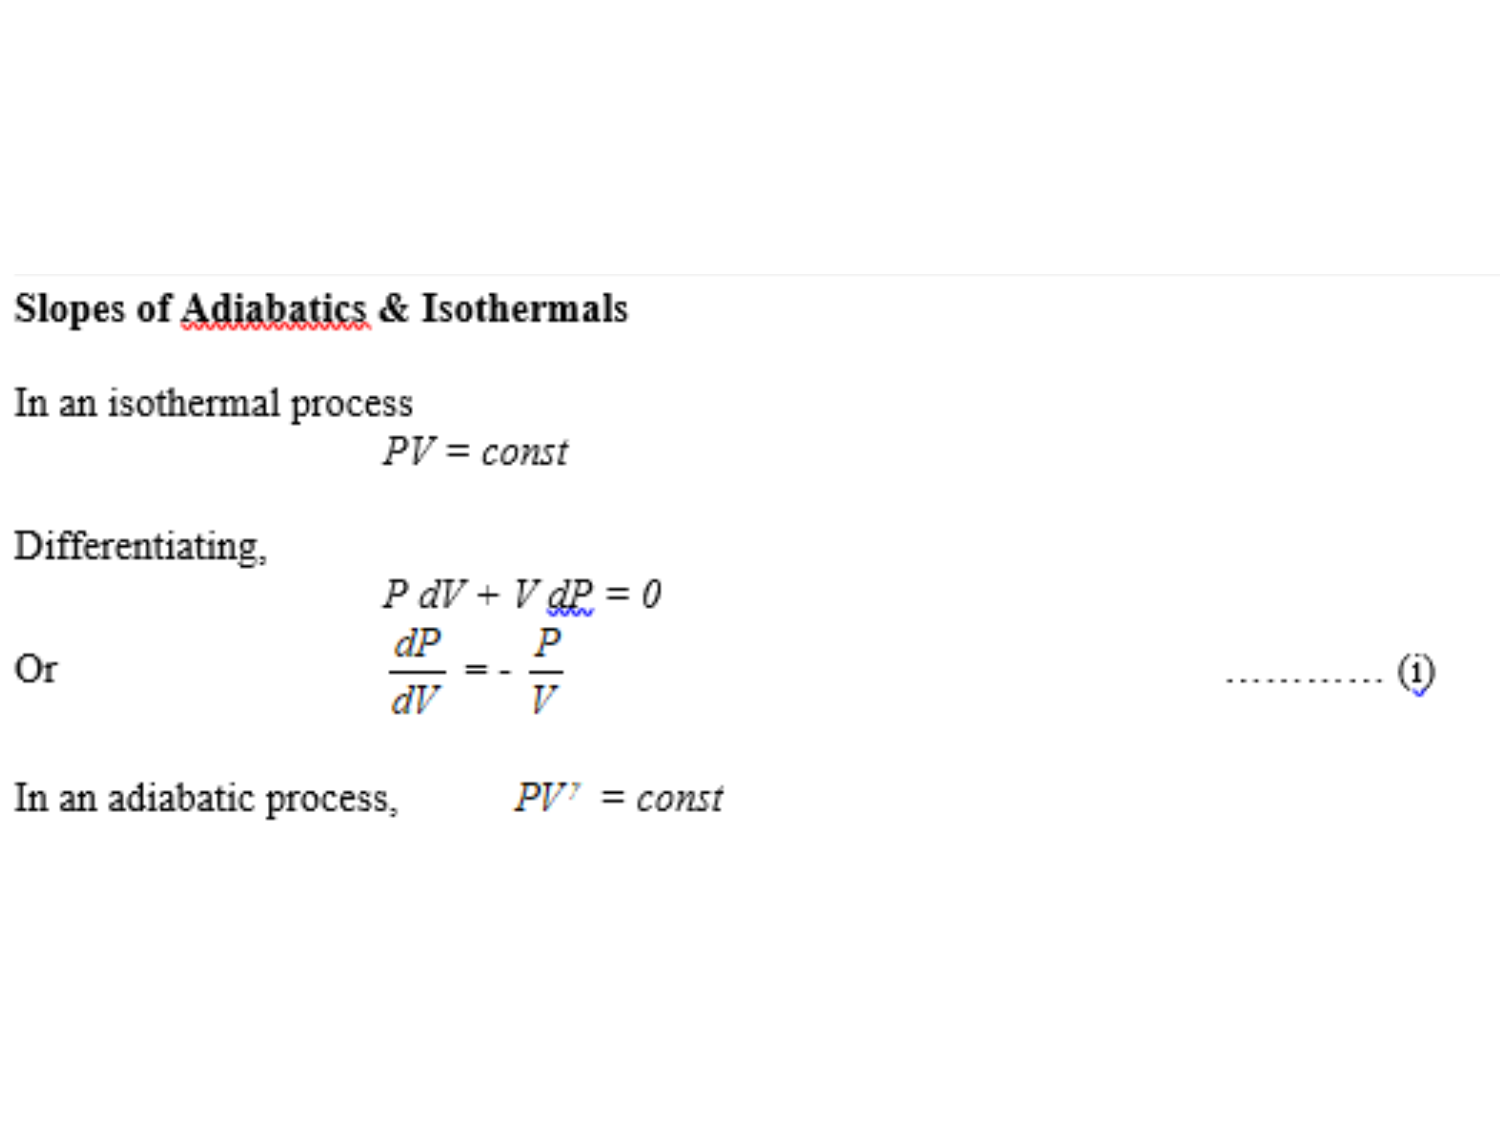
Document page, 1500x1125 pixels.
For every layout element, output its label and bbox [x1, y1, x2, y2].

picture [4, 274, 1500, 876]
